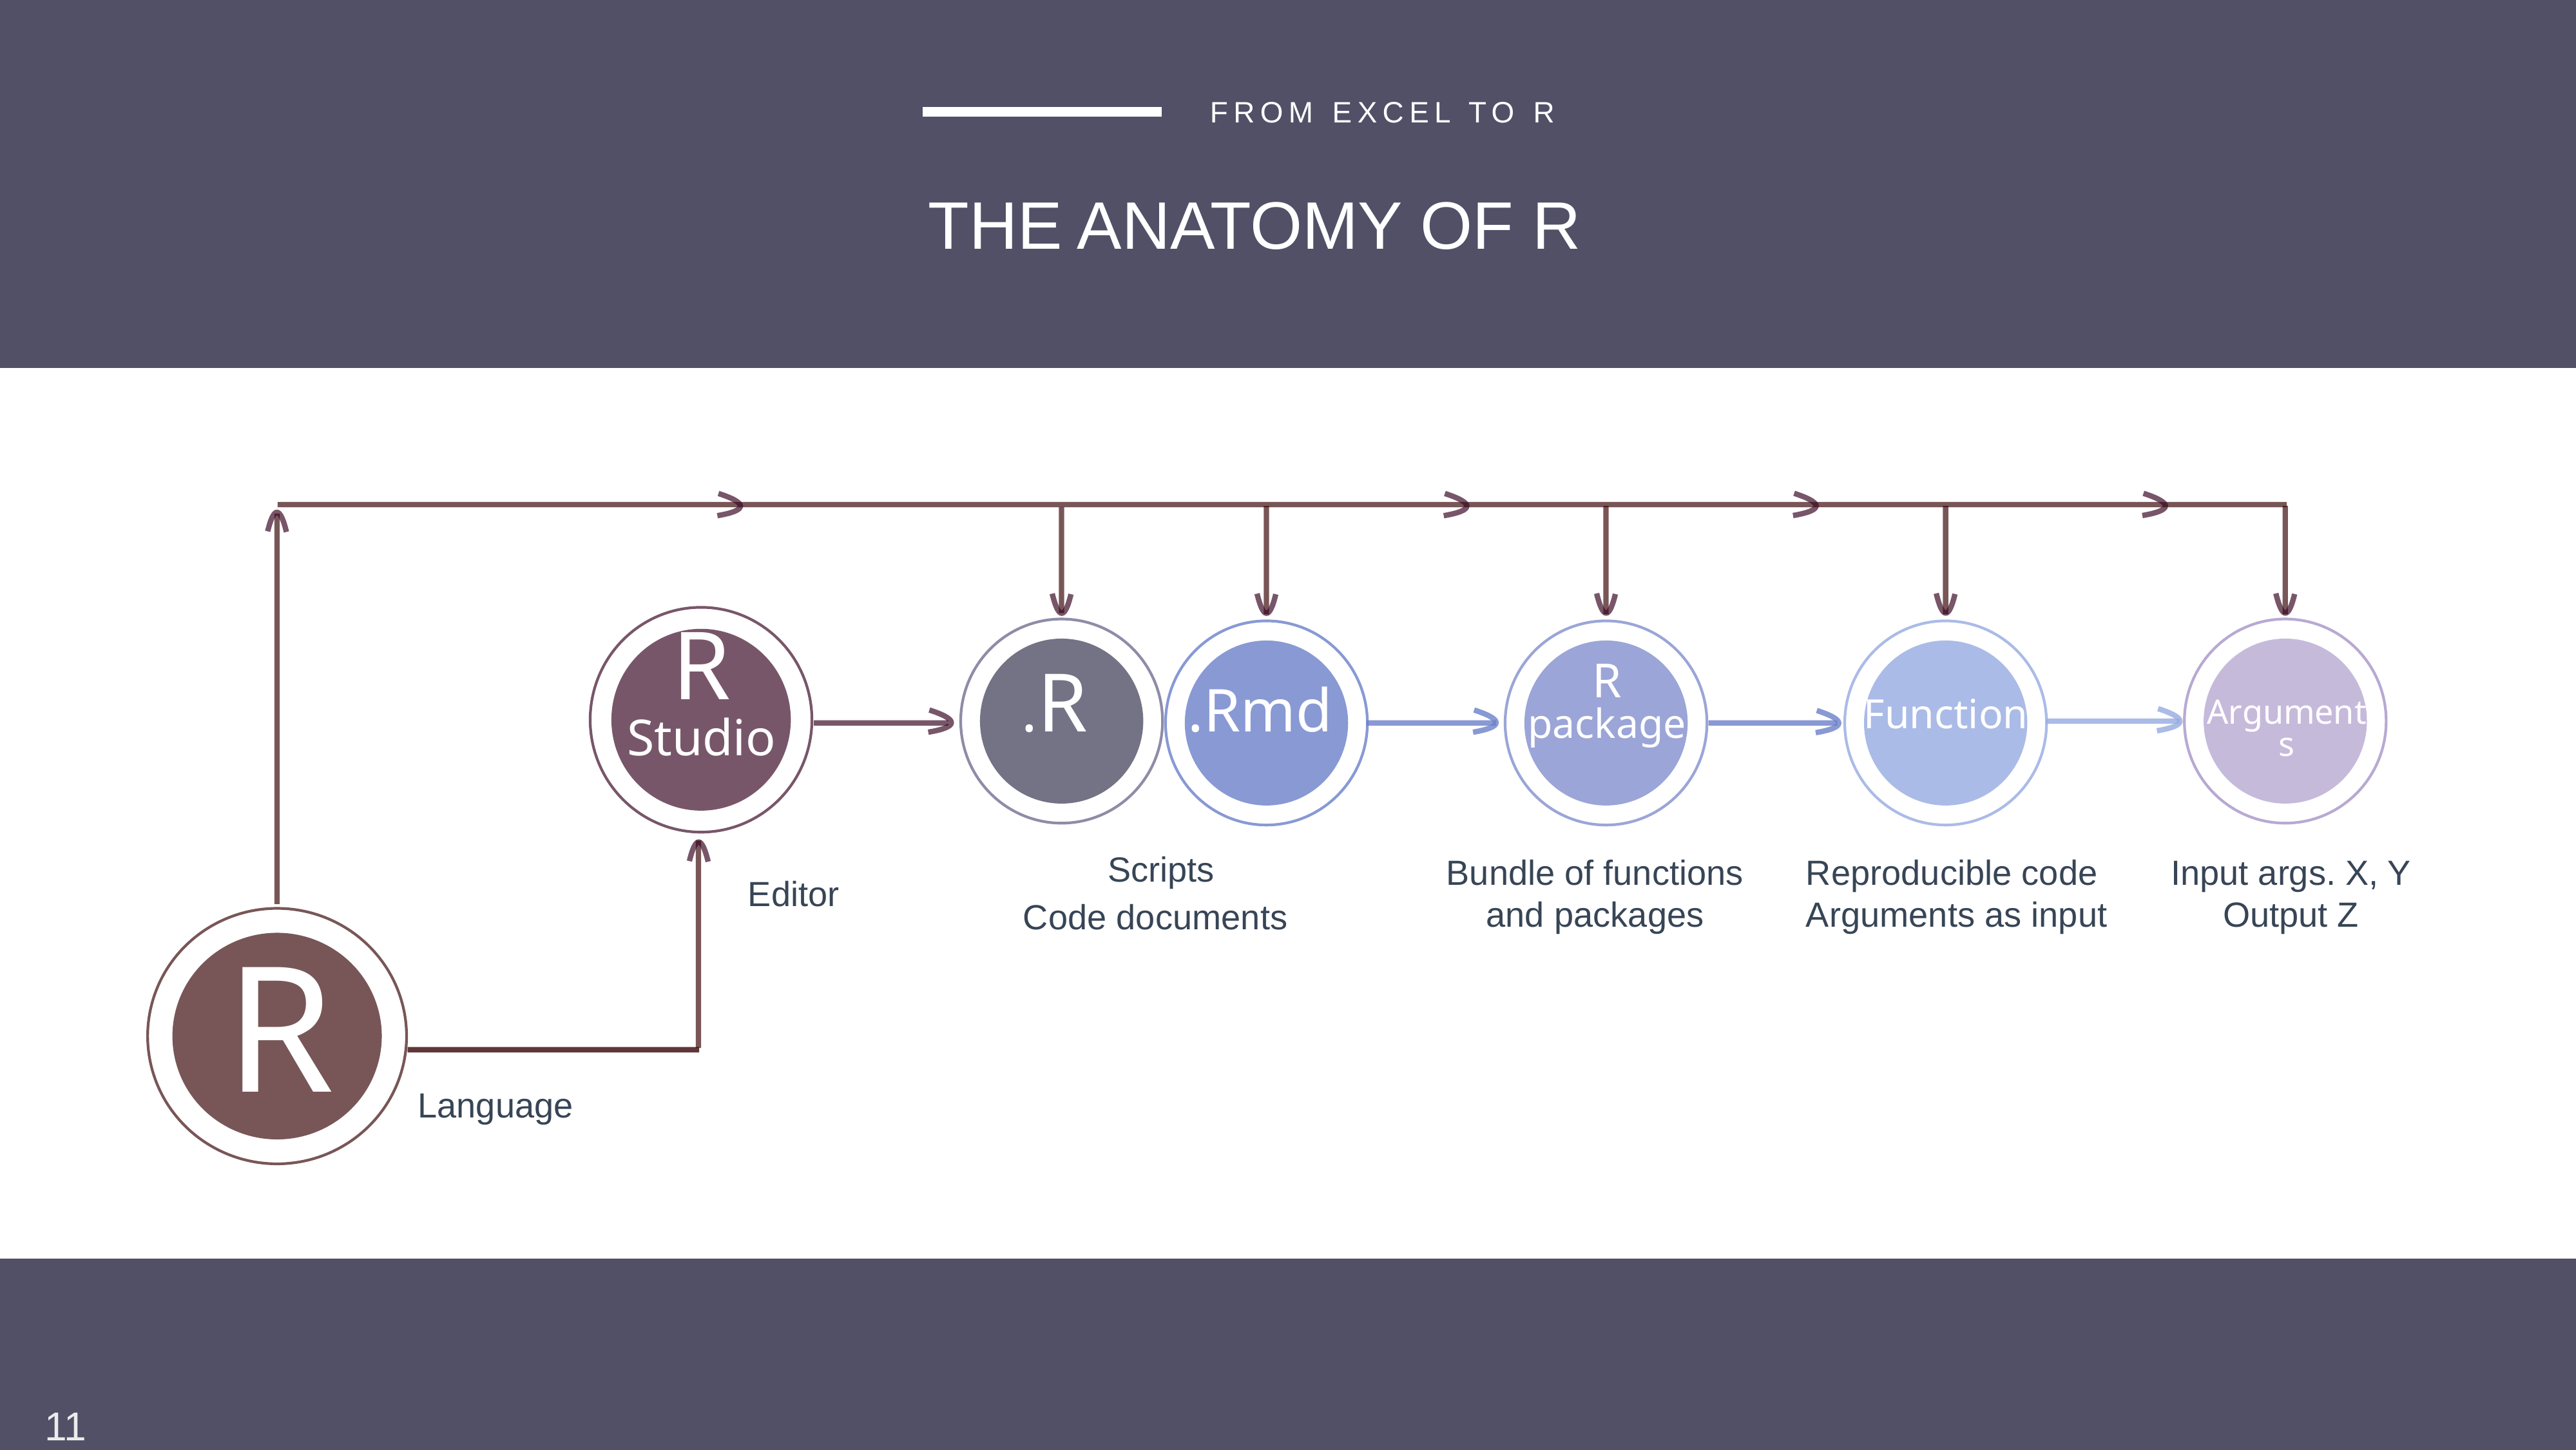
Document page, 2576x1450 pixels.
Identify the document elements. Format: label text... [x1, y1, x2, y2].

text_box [960, 619, 1163, 824]
text_box [1052, 594, 1072, 614]
text_box [267, 512, 287, 532]
text_box [2276, 593, 2295, 614]
text_box [689, 842, 709, 862]
text_box [1936, 593, 1956, 614]
text_box [1597, 593, 1616, 614]
text_box Bundle of functions and packages [1416, 846, 1774, 940]
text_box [147, 908, 407, 1165]
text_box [922, 88, 2112, 296]
text_box [1815, 710, 1839, 733]
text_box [1844, 621, 2047, 826]
text_box [2157, 708, 2180, 731]
text_box [928, 710, 952, 733]
text_box [1793, 493, 1816, 516]
text_box Editor [743, 866, 952, 918]
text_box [2184, 619, 2387, 824]
text_box [0, 1259, 2576, 1450]
text_box Input args. X, Y Output Z [2111, 846, 2470, 940]
text_box R Studio [812, 622, 819, 790]
text_box Scripts Code documents [990, 842, 1332, 942]
text_box Language [412, 1078, 621, 1130]
text_box [1473, 710, 1496, 733]
text_box [717, 493, 741, 516]
text_box [1443, 493, 1467, 516]
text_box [1165, 621, 1368, 826]
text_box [590, 607, 812, 833]
text_box R Studio [584, 622, 590, 790]
text_box 11 [39, 1395, 110, 1450]
text_box [1256, 594, 1276, 614]
text_box Reproducible code Arguments as input [1801, 846, 2111, 940]
text_box [0, 0, 2576, 368]
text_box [1504, 621, 1707, 826]
text_box [2142, 493, 2166, 516]
